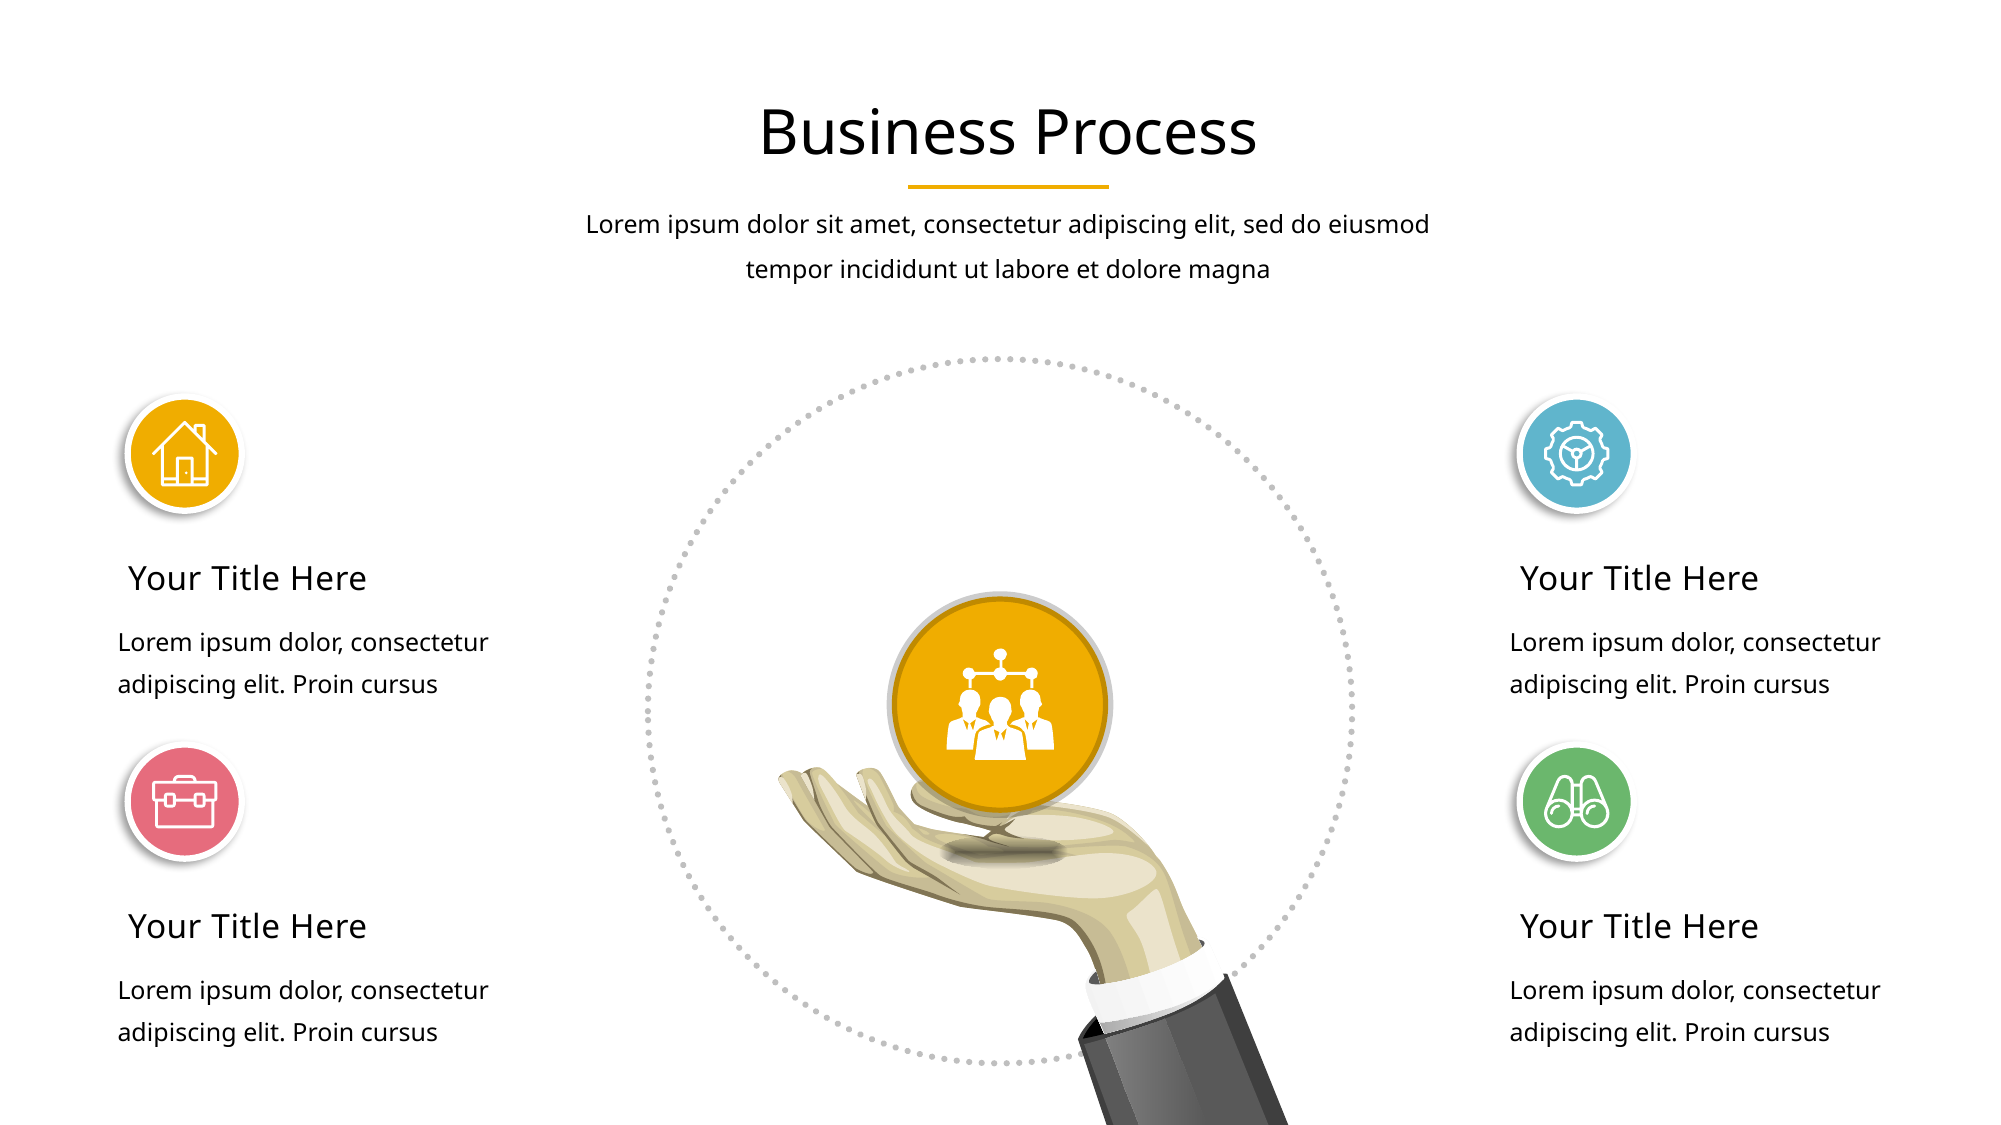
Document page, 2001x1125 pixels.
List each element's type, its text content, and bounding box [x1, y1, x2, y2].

text_box Your Title Here [128, 557, 368, 598]
text_box Your Title Here [128, 905, 368, 946]
text_box [126, 743, 243, 860]
text_box Lorem ipsum dolor sit amet, consectetur adipiscing elit, sed do eiusmod tempor incididunt ut labore et dolore magna [560, 193, 1458, 284]
text_box [1544, 420, 1610, 487]
text_box Lorem ipsum dolor, consectetur adipiscing elit. Proin cursus [1509, 614, 1882, 699]
text_box [152, 420, 218, 487]
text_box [647, 359, 1353, 1125]
text_box [1544, 774, 1610, 829]
text_box [152, 774, 218, 829]
text_box Your Title Here [1520, 905, 1760, 946]
text_box Business Process [706, 100, 1312, 193]
text_box Lorem ipsum dolor, consectetur adipiscing elit. Proin cursus [117, 614, 490, 699]
text_box [126, 395, 243, 512]
text_box [1518, 395, 1635, 512]
text_box Lorem ipsum dolor, consectetur adipiscing elit. Proin cursus [1509, 962, 1882, 1047]
text_box Lorem ipsum dolor, consectetur adipiscing elit. Proin cursus [117, 962, 490, 1047]
text_box [1518, 743, 1635, 860]
text_box Your Title Here [1520, 557, 1760, 598]
